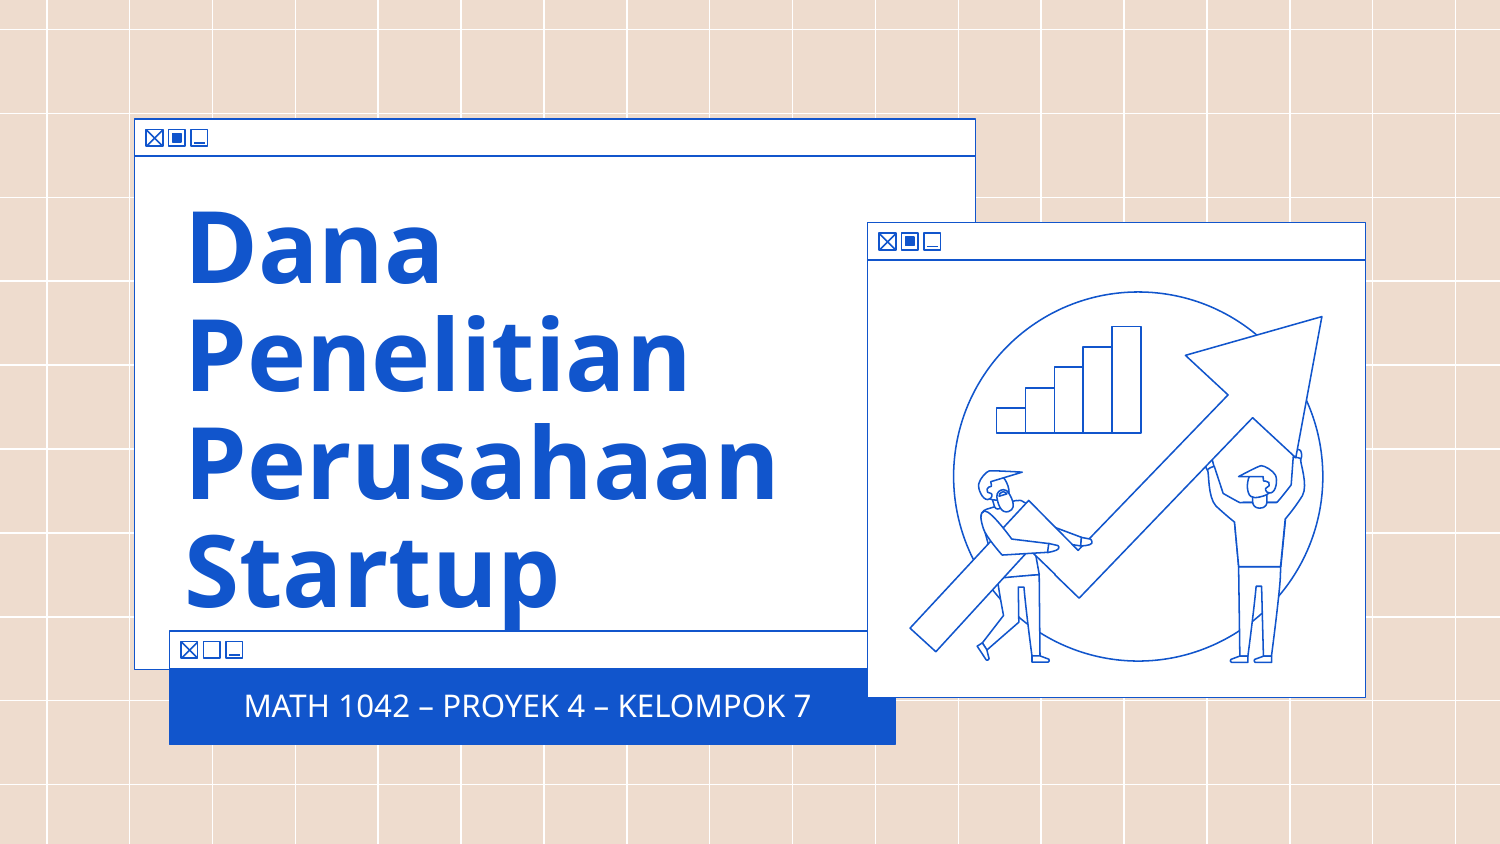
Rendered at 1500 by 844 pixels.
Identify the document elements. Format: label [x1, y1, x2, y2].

text_box [169, 630, 896, 745]
text_box [909, 291, 1324, 663]
text_box [867, 222, 1366, 698]
text_box [134, 118, 976, 670]
